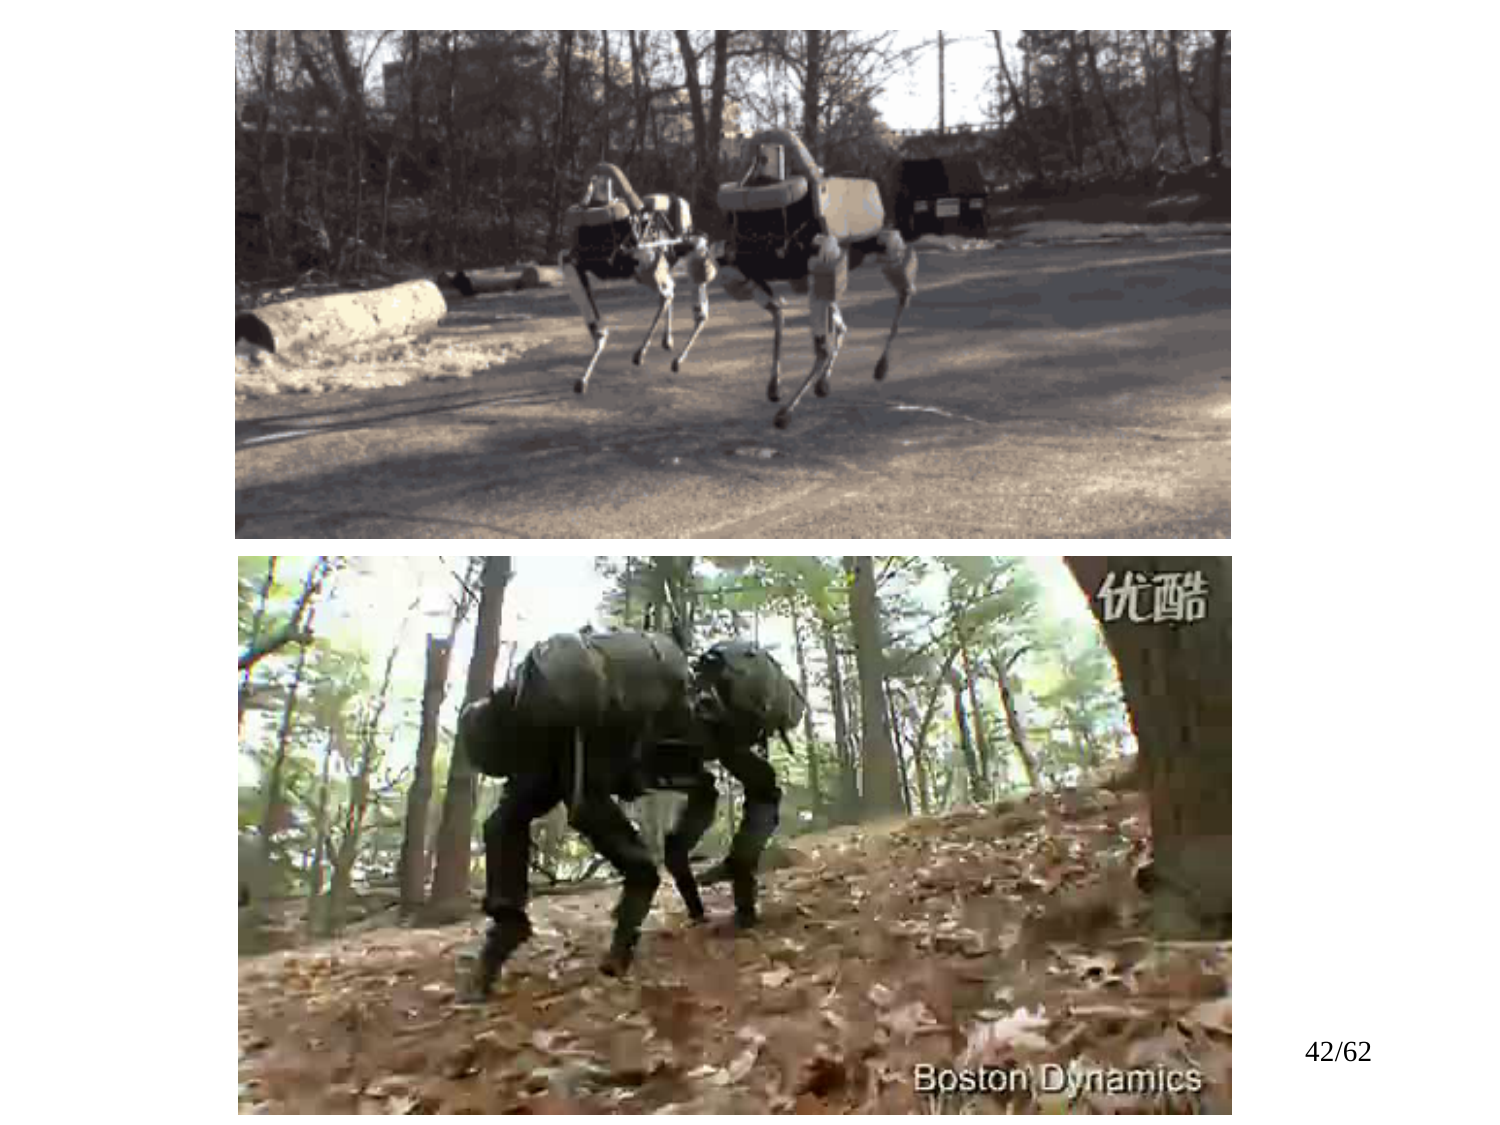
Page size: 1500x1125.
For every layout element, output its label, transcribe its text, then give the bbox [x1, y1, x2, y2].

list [234, 30, 1232, 539]
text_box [237, 555, 1233, 1116]
slide_number 42/62 [1237, 1025, 1388, 1100]
